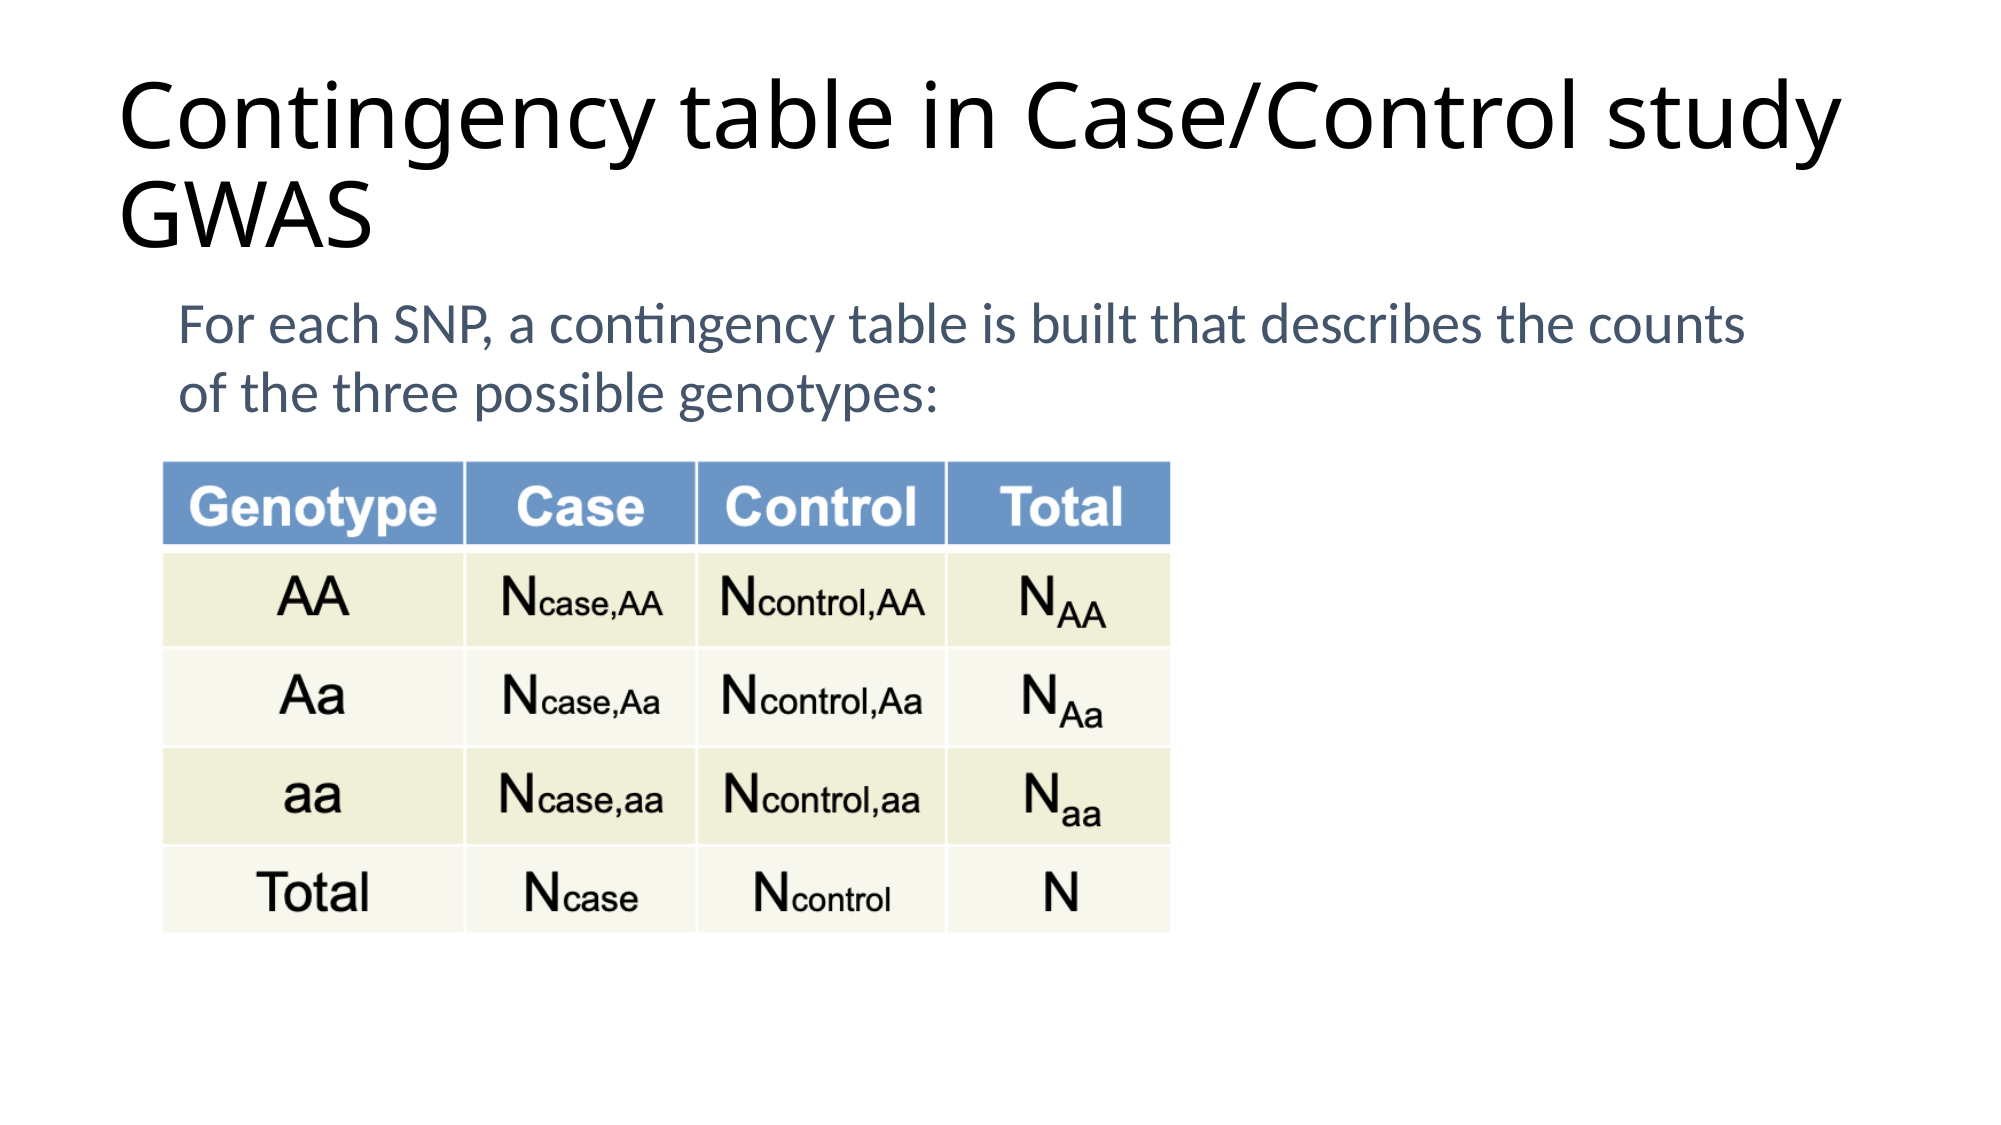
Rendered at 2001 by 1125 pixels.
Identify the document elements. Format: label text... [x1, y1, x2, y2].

picture [133, 430, 1197, 948]
title Contingency table in Case/Control study GWAS [102, 59, 1863, 278]
text_box For each SNP, a contingency table is built that describes the counts of the three possible genotypes: [163, 277, 1801, 454]
